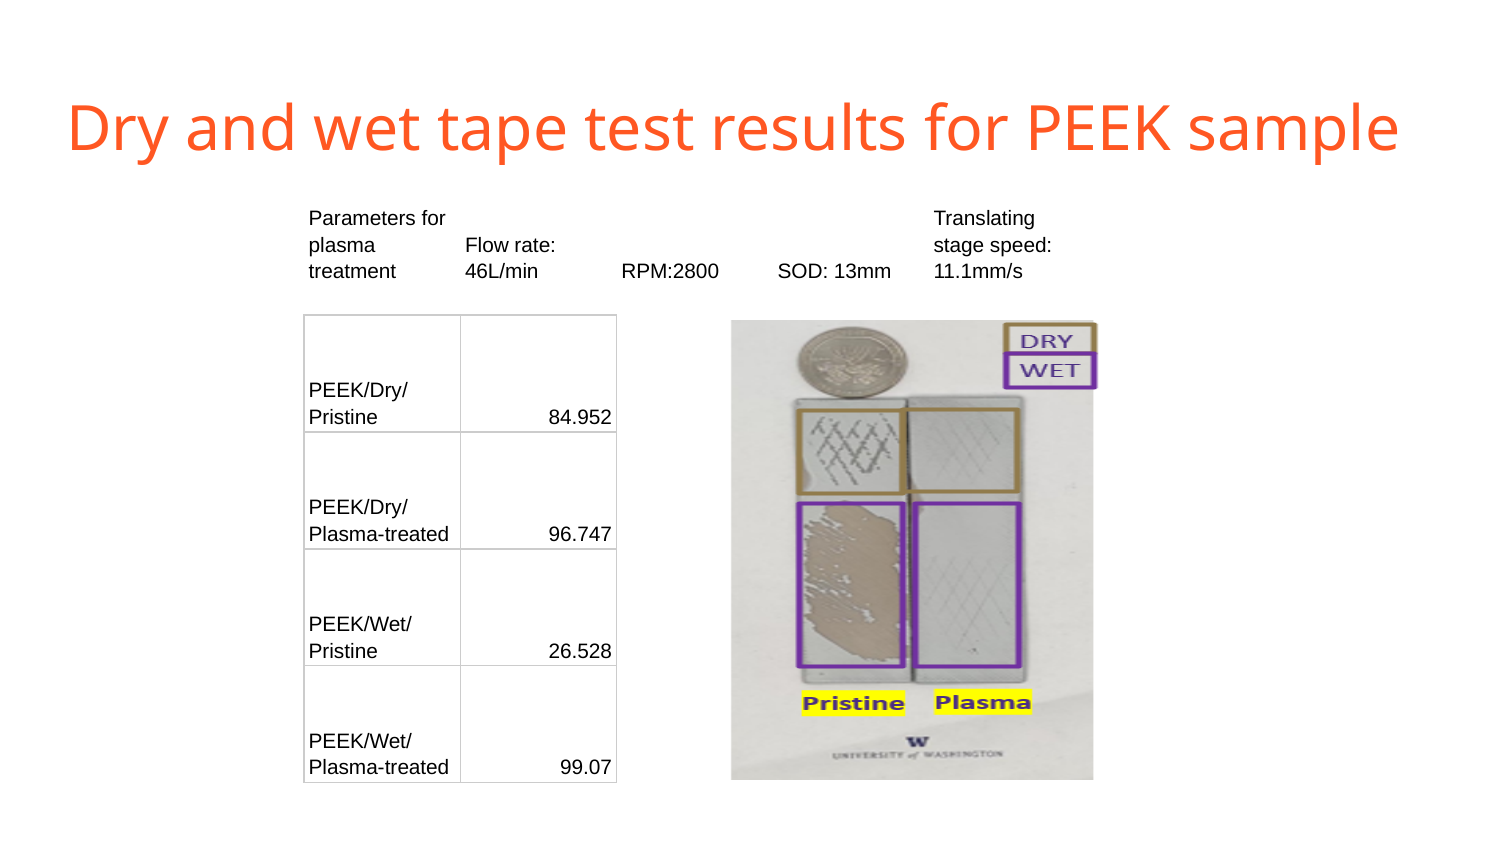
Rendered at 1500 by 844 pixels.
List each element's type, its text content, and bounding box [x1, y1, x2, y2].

table_cell 99.07 [461, 666, 616, 782]
table_header PEEK/Dry/Pristine [305, 316, 460, 431]
table_cell PEEK/Wet/Plasma-treated [305, 666, 460, 782]
table_header Translating stage speed: 11.1mm/s [929, 200, 1085, 287]
table_header 84.952 [461, 316, 616, 431]
title Dry and wet tape test results for PEEK sample [51, 72, 1449, 235]
table_cell 26.528 [461, 550, 616, 665]
table_header Flow rate: 46L/min [460, 200, 617, 287]
table_header RPM:2800 [617, 200, 773, 287]
table_cell PEEK/Dry/Plasma-treated [305, 433, 460, 548]
table_header SOD: 13mm [773, 200, 929, 287]
table_header Parameters for plasma treatment [304, 200, 460, 287]
table_cell PEEK/Wet/Pristine [305, 550, 460, 665]
table_cell 96.747 [461, 433, 616, 548]
picture [722, 314, 1103, 783]
